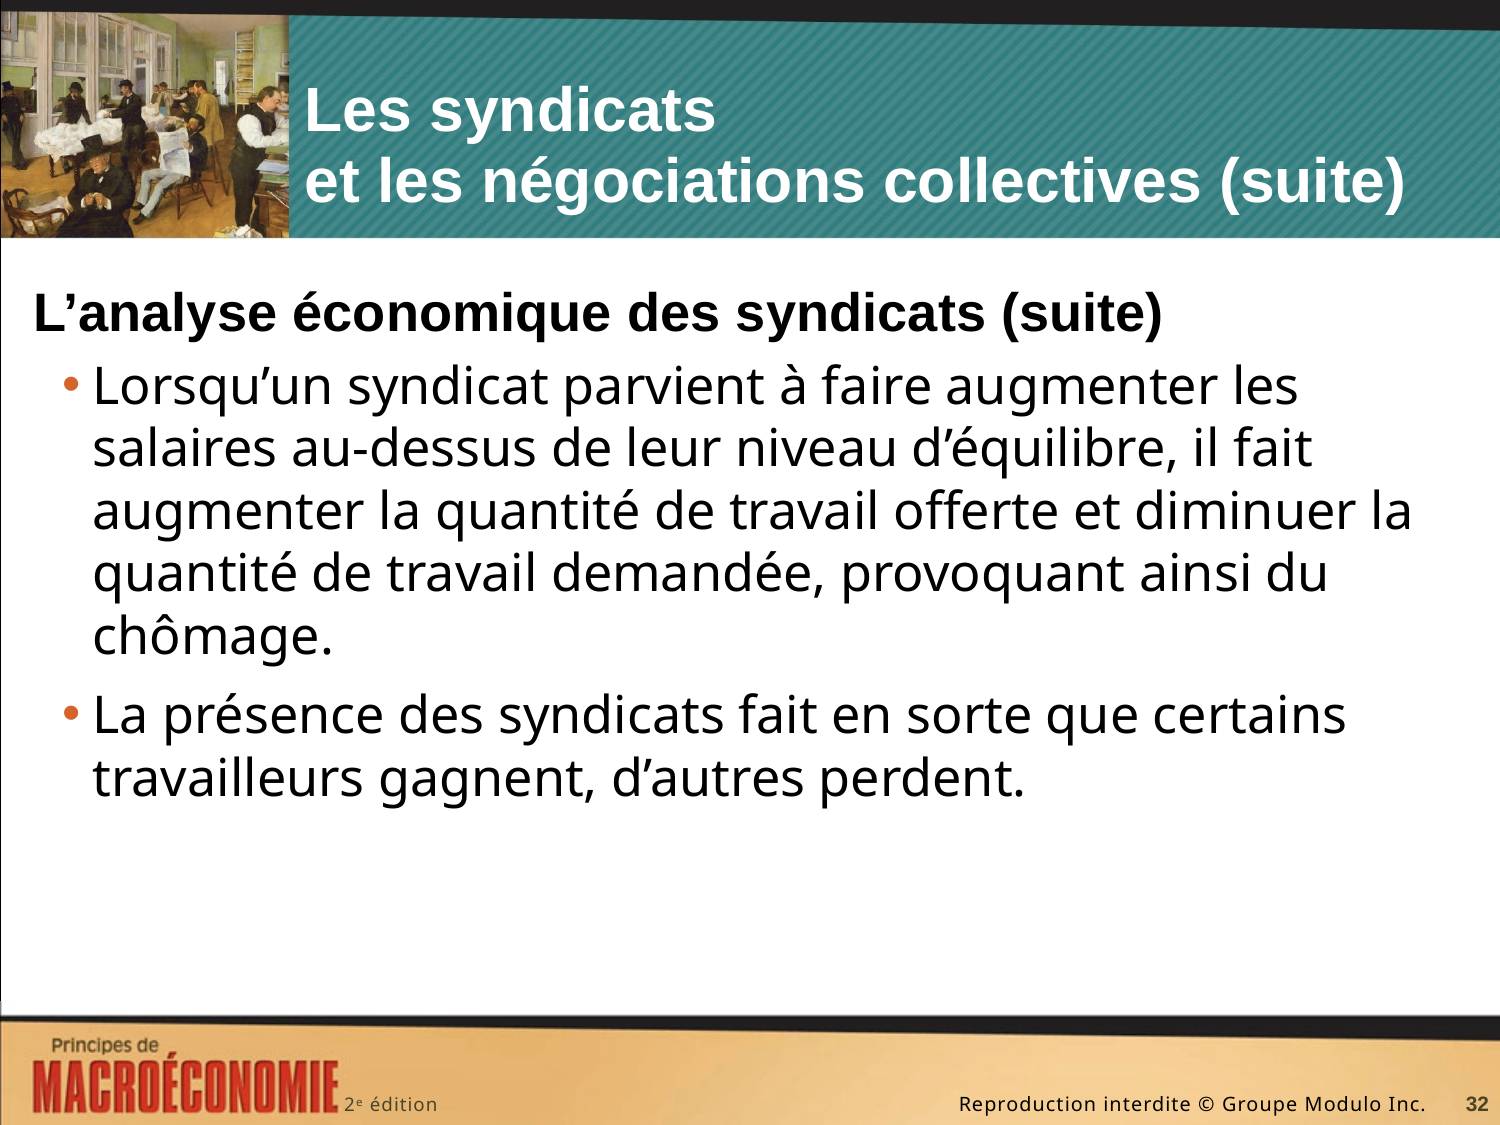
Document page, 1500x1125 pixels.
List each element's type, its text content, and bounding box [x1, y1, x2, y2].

title Les syndicats et les négociations collectives (suite) [304, 32, 1431, 223]
list L’analyse économique des syndicats (suite) Lorsqu’un syndicat parvient à faire augmenter les salaires au-dessus de leur niveau d’équilibre, il fait augmenter la quantité de travail offerte et diminuer la quantité de travail demandée, provoquant ainsi du chômage. La présence des syndicats fait en sorte que certains travailleurs gagnent, d’autres perdent. [17, 269, 1431, 1000]
slide_number 32 [1417, 1070, 1489, 1125]
picture [1412, 1102, 1417, 1110]
picture [0, 0, 1500, 1125]
